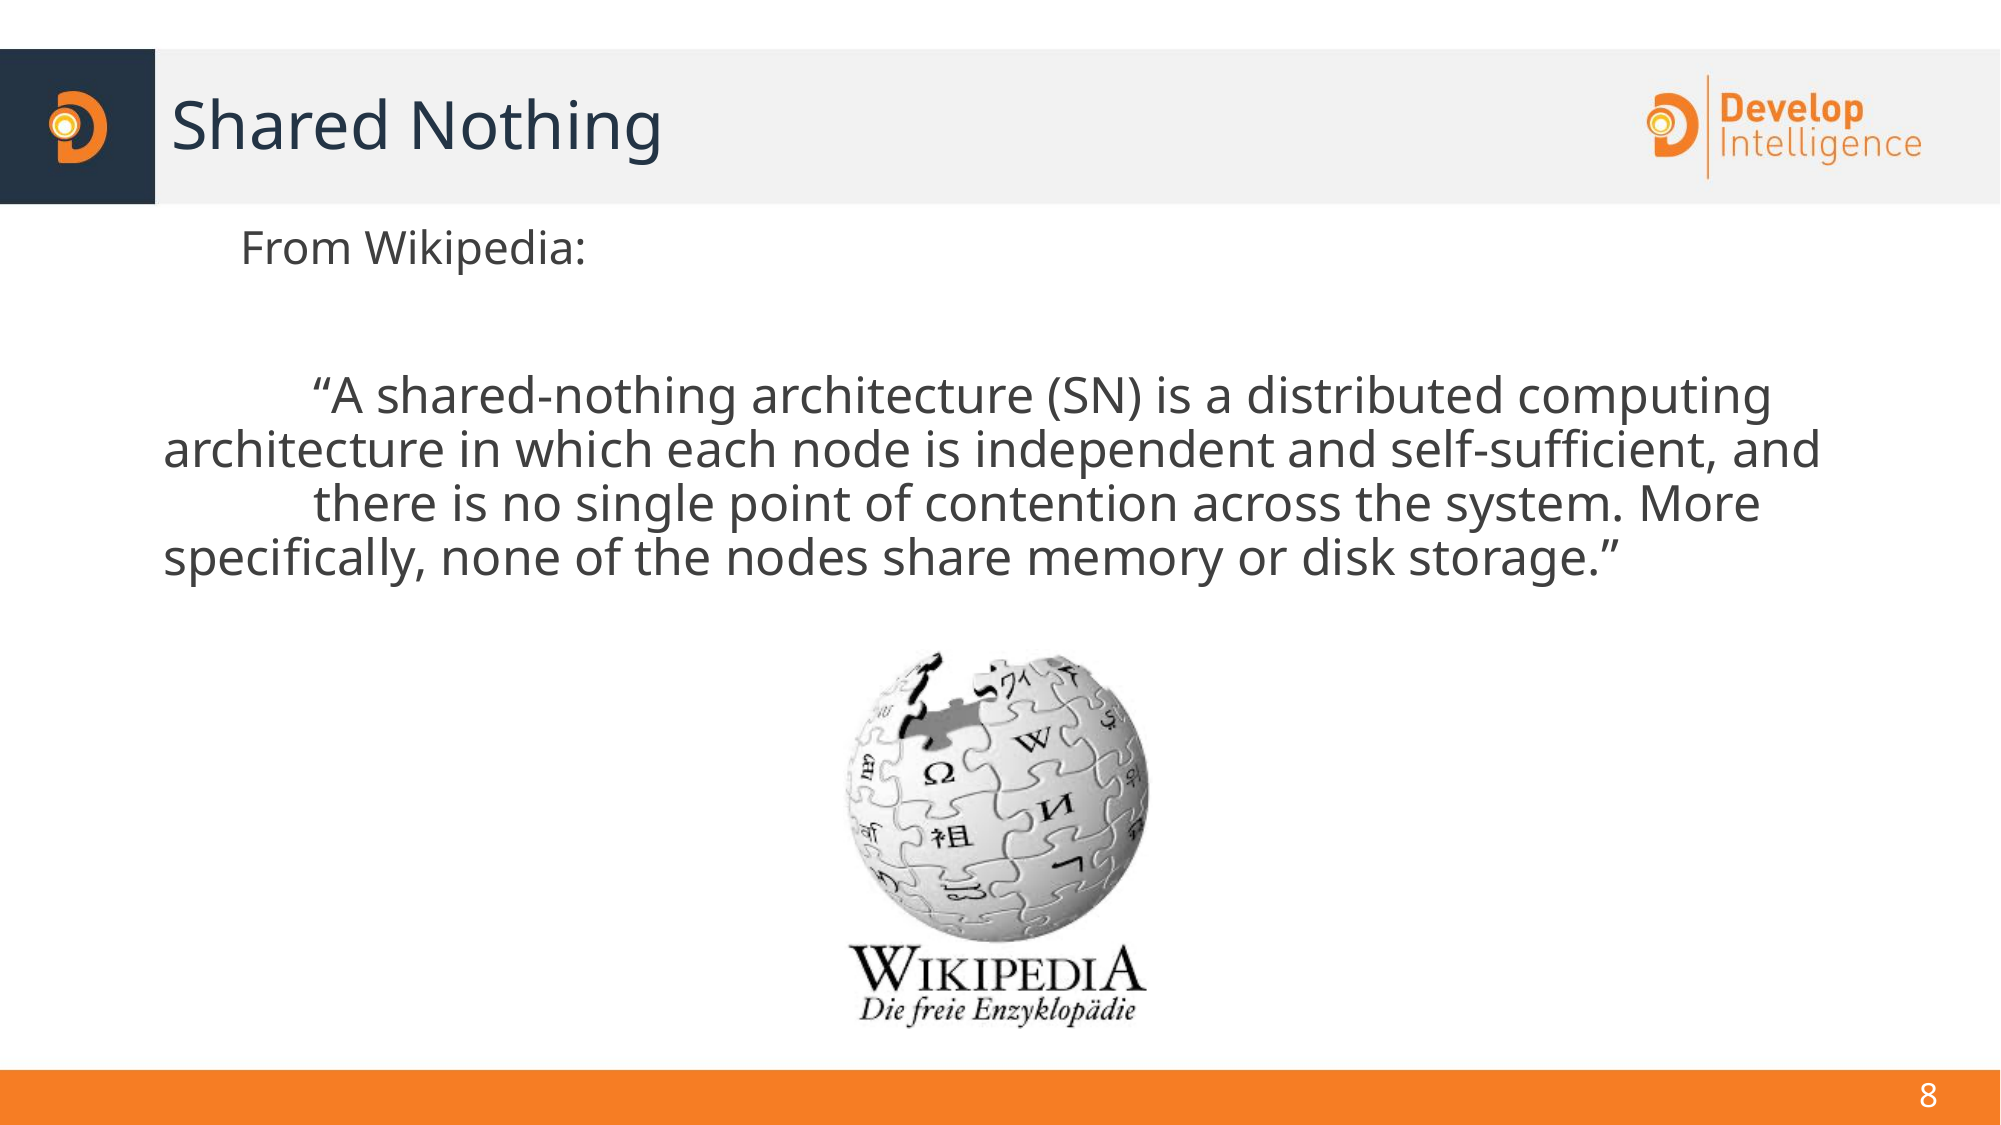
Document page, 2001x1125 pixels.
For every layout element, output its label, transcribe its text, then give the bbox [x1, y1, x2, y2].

picture [0, 0, 2001, 1125]
list From Wikipedia: “A shared-nothing architecture (SN) is a distributed computing architecture in which each node is independent and self-sufficient, and there is no single point of contention across the system. More specifically, none of the nodes share memory or disk storage.” [135, 217, 1861, 986]
slide_number 8 [1860, 1072, 1998, 1122]
title Shared Nothing [156, 53, 1999, 203]
